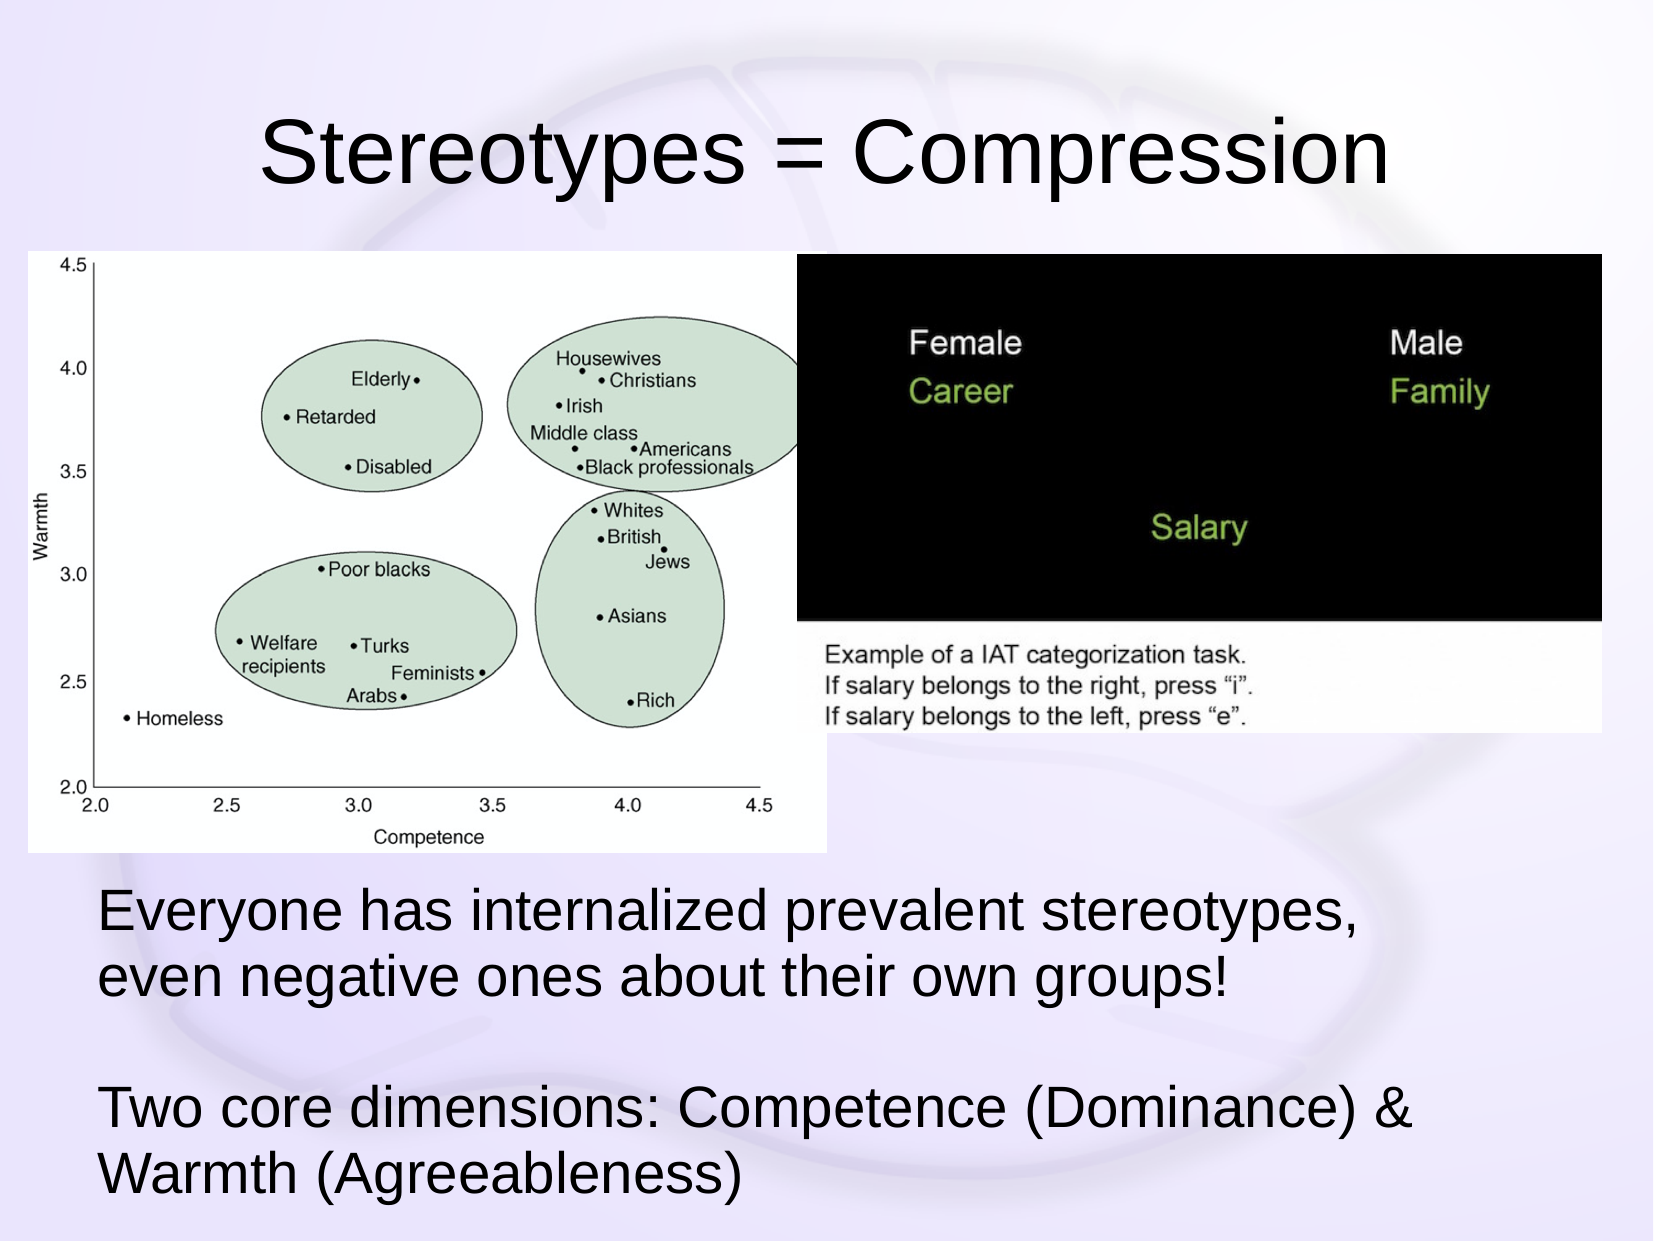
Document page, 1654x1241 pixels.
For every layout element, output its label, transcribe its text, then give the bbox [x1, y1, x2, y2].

picture [0, 0, 1654, 1241]
title Stereotypes = Compression [82, 49, 1571, 252]
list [797, 254, 1602, 733]
text_box Everyone has internalized prevalent stereotypes, even negative ones about their own groups! Two core dimensions: Competence (Dominance) & Warmth (Agreeableness) [82, 870, 1502, 1214]
